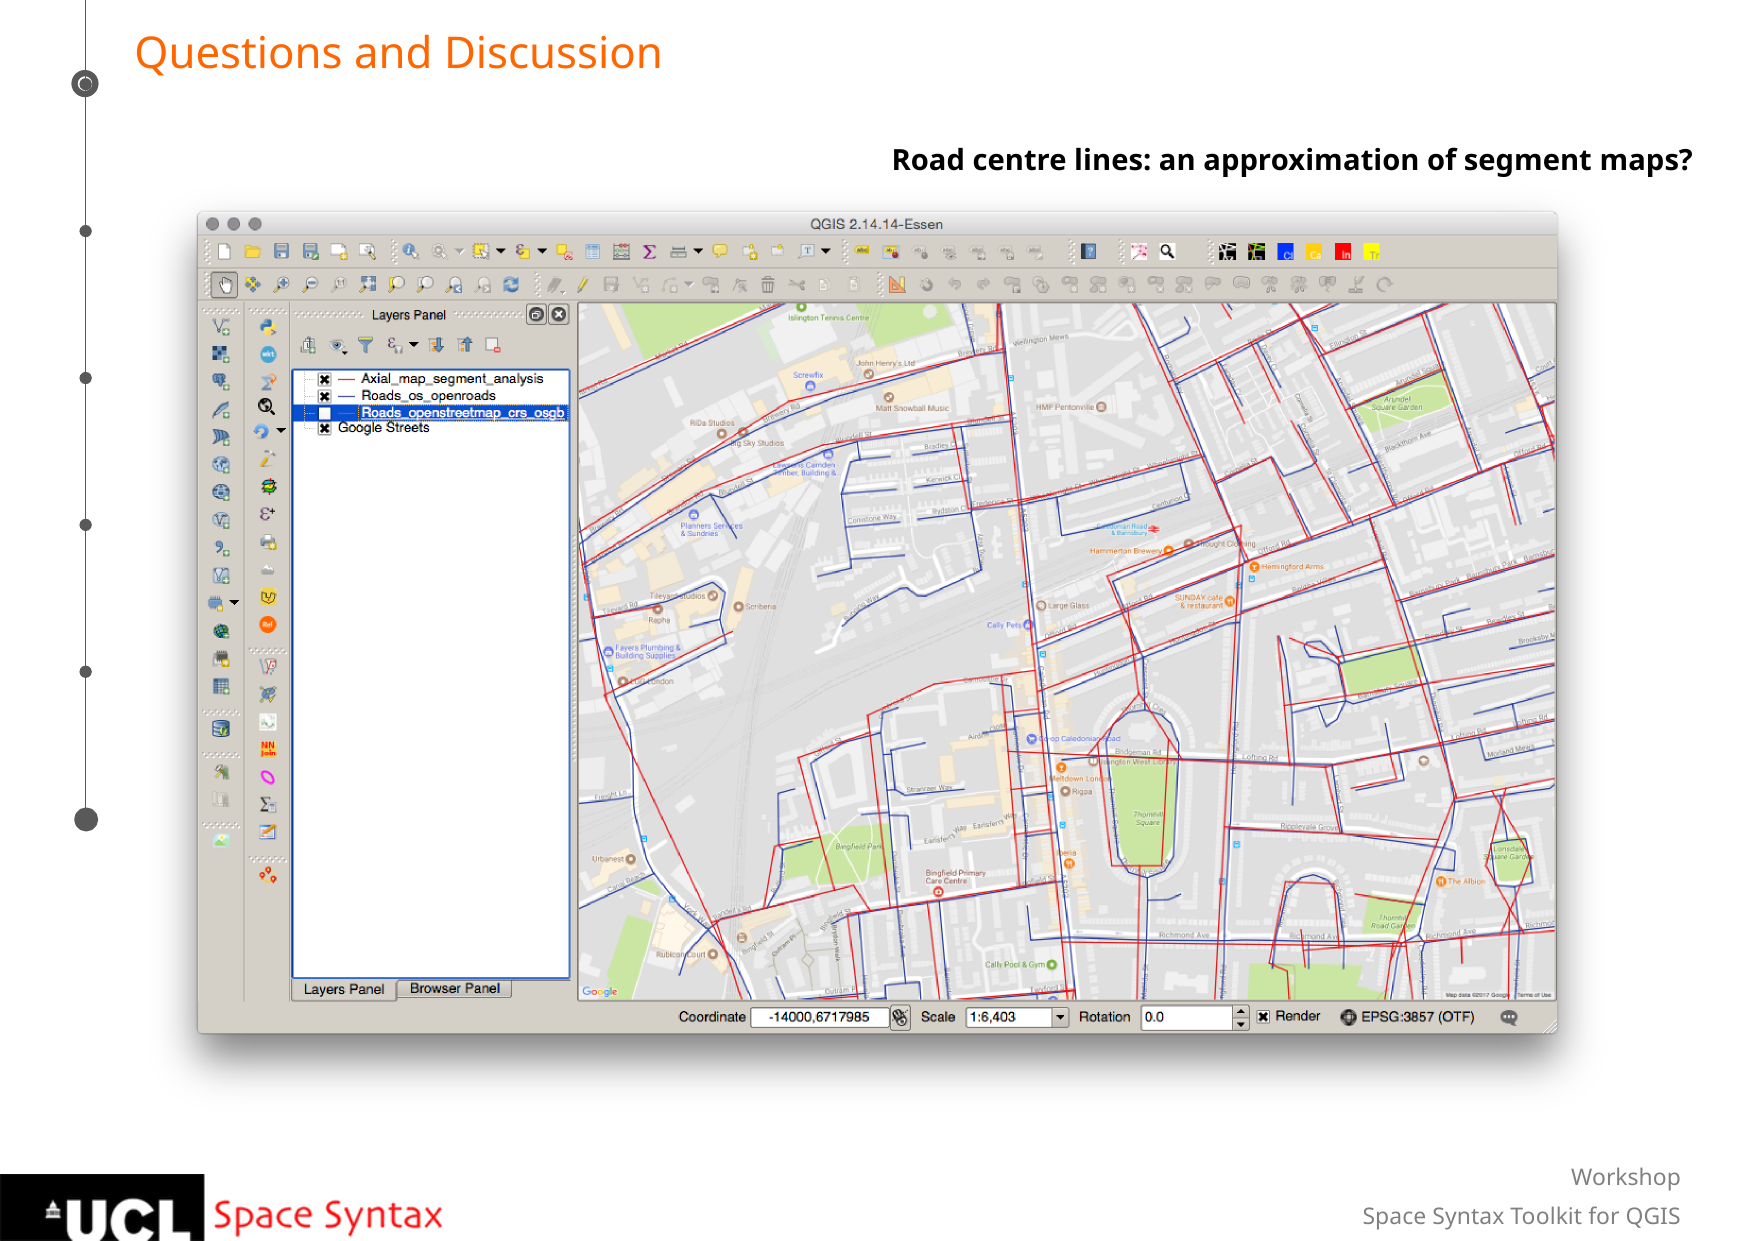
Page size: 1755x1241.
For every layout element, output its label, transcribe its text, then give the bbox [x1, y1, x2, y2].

text_box Road centre lines: an approximation of segment maps? [876, 116, 1744, 184]
picture [138, 178, 1616, 1118]
text_box Questions and Discussion [119, 17, 1175, 85]
picture [0, 1174, 528, 1241]
text_box [77, 810, 96, 829]
text_box [74, 73, 96, 95]
